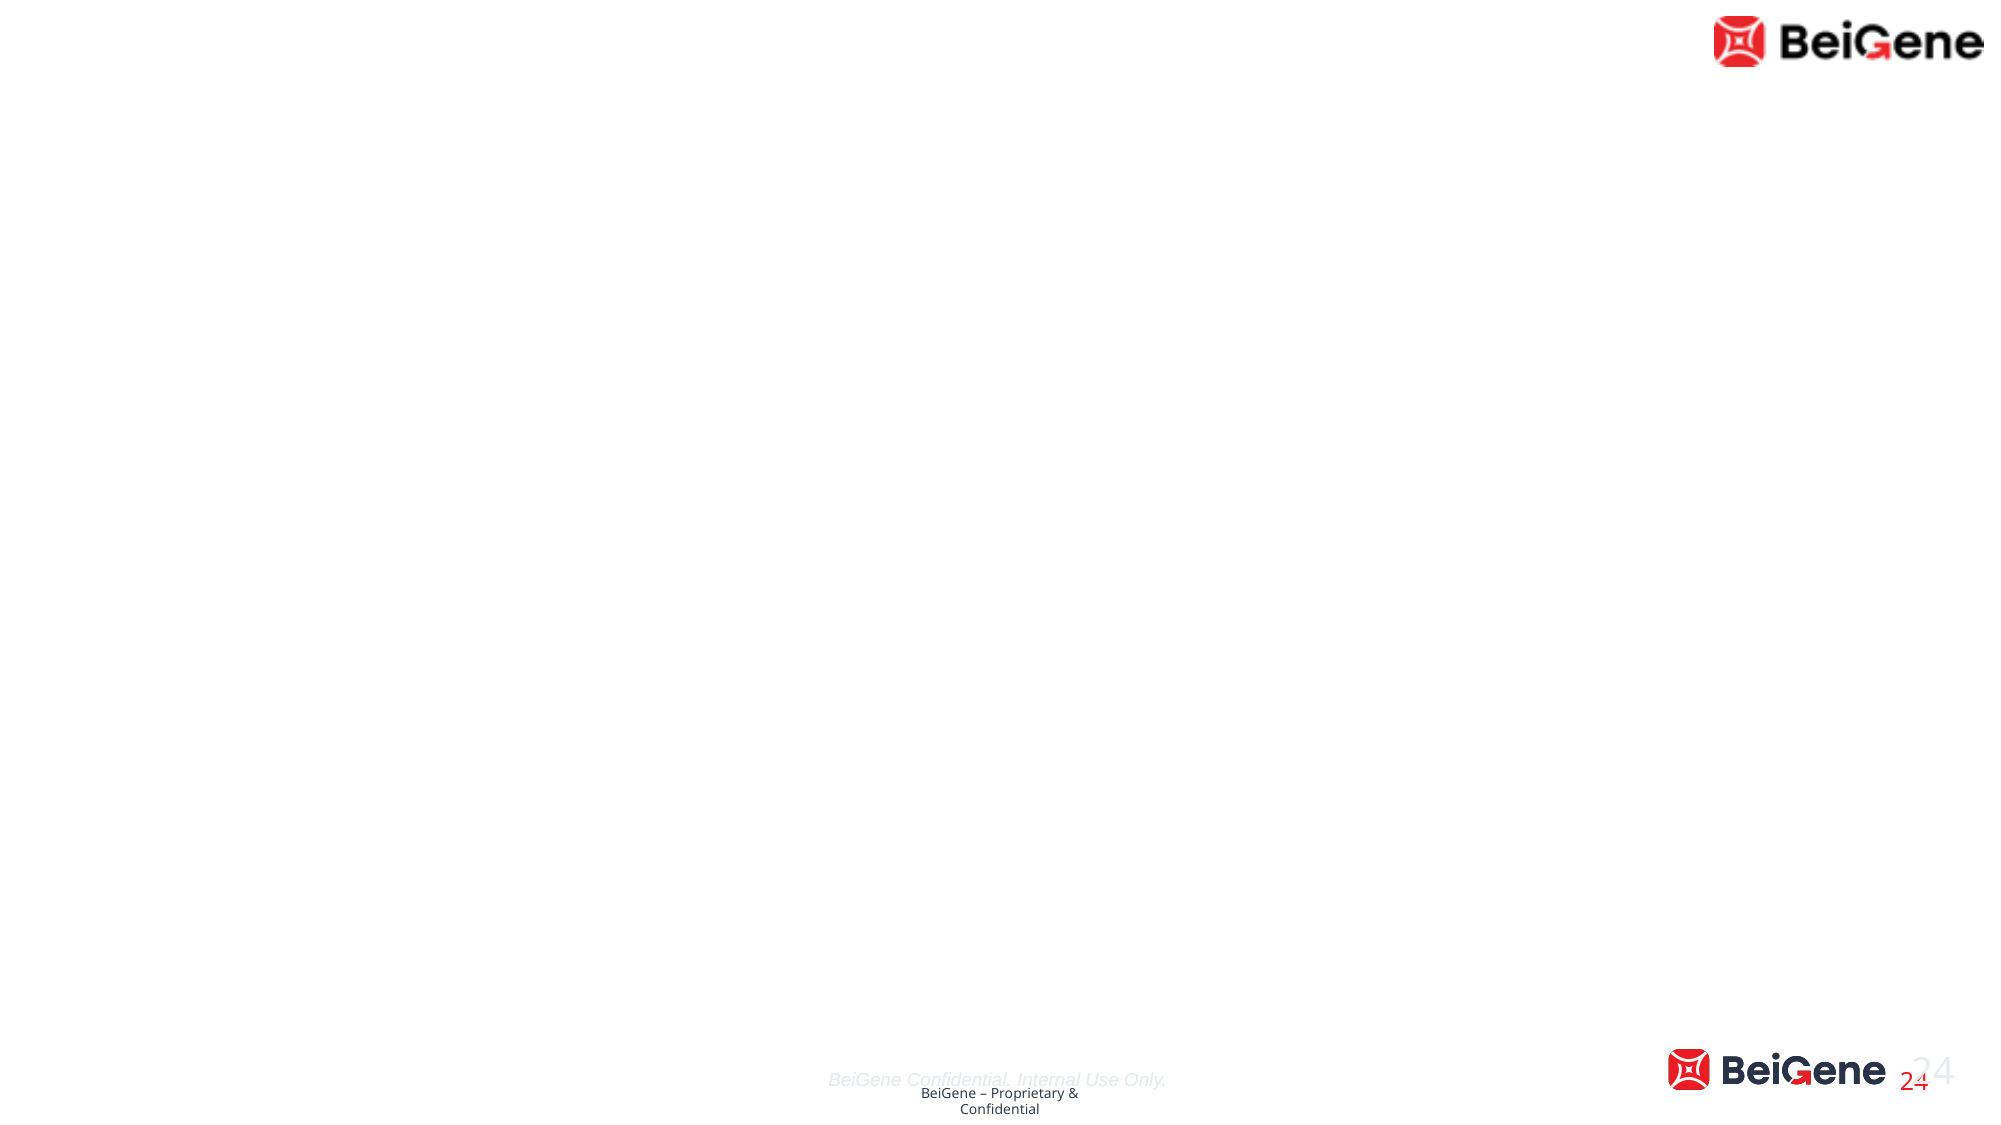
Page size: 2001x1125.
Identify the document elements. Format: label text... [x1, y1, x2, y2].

picture [1652, 1022, 1902, 1117]
slide_number 24 [1882, 1039, 1983, 1100]
picture [1714, 16, 1984, 67]
